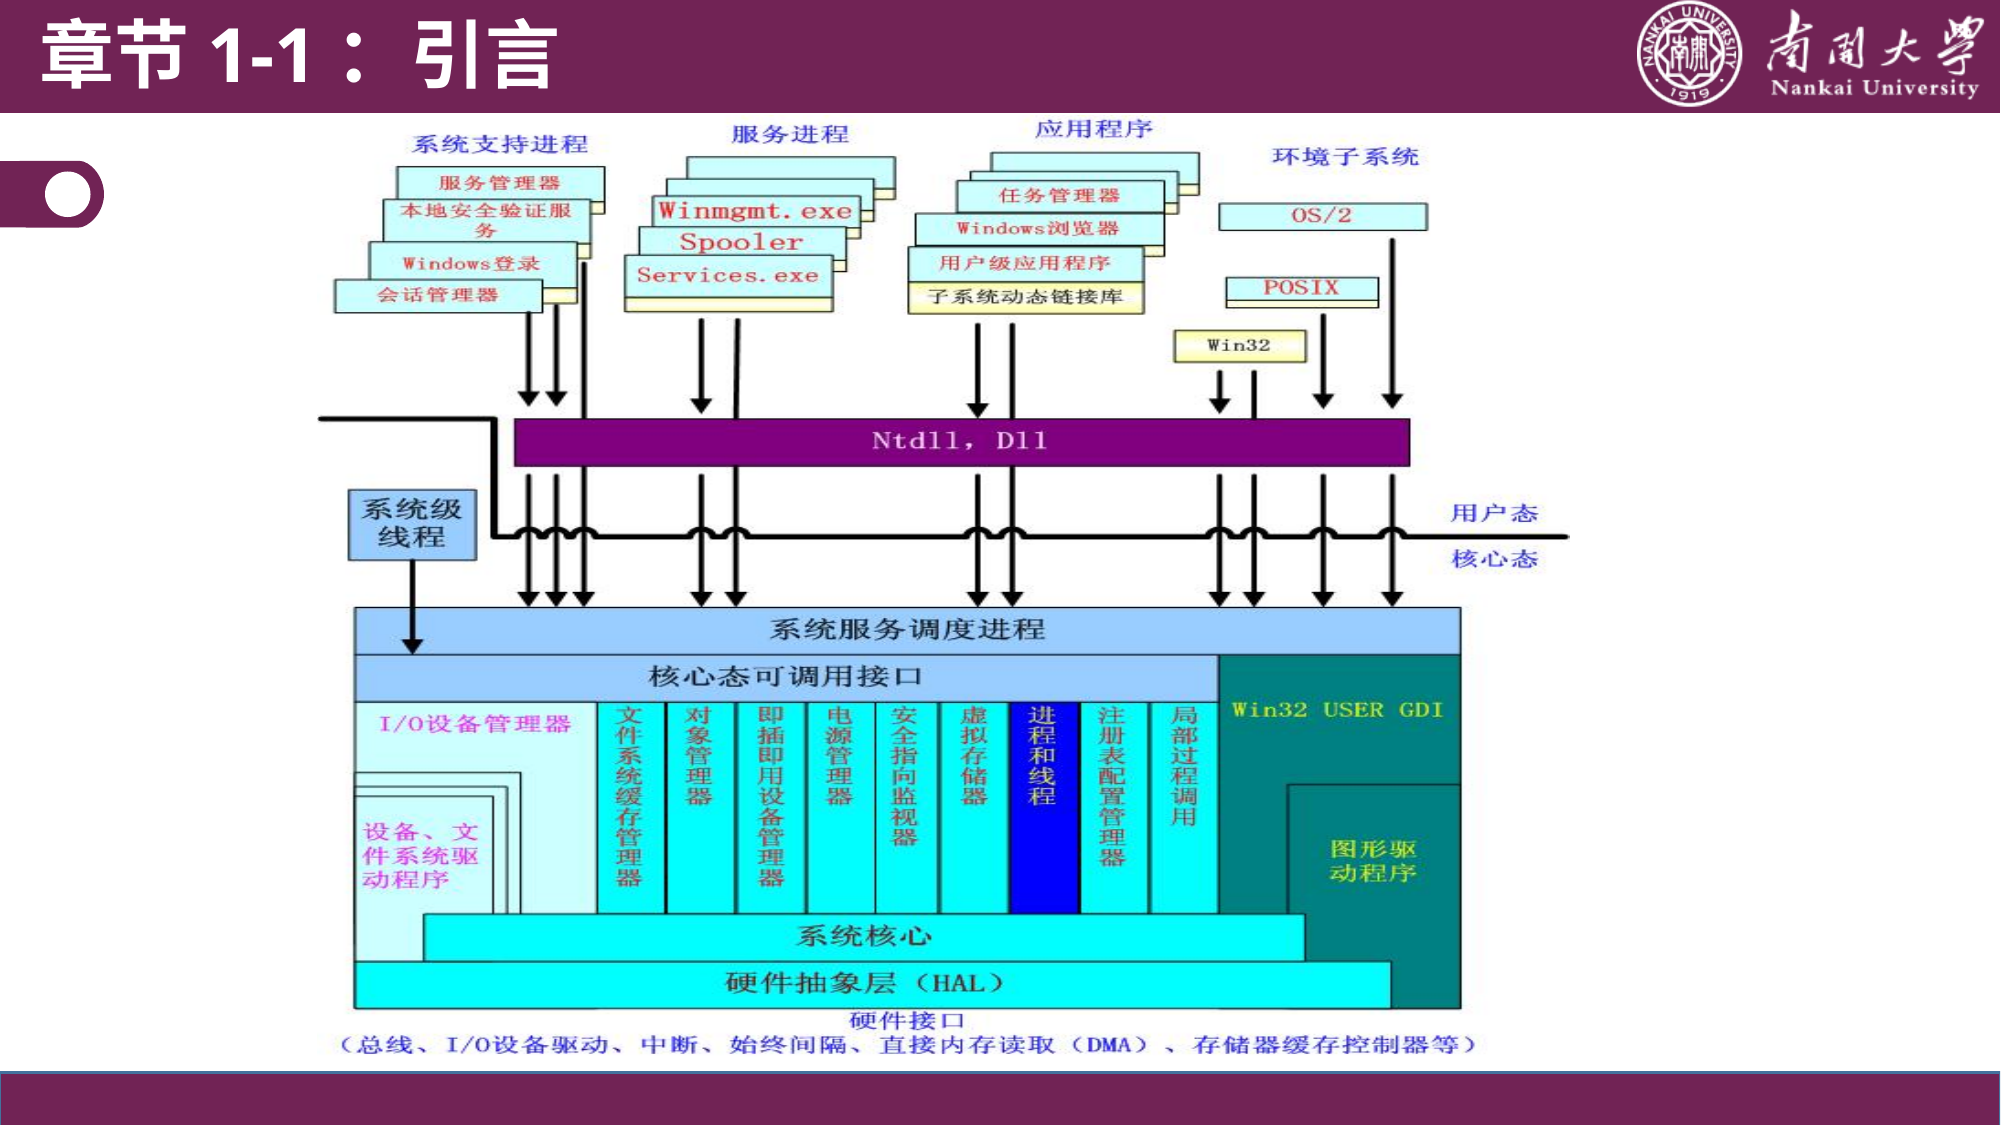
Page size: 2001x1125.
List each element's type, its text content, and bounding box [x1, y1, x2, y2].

picture [317, 115, 1570, 1059]
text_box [0, 160, 104, 228]
picture [1637, 0, 2001, 110]
text_box 章节1-1：引言 [24, 0, 1025, 116]
